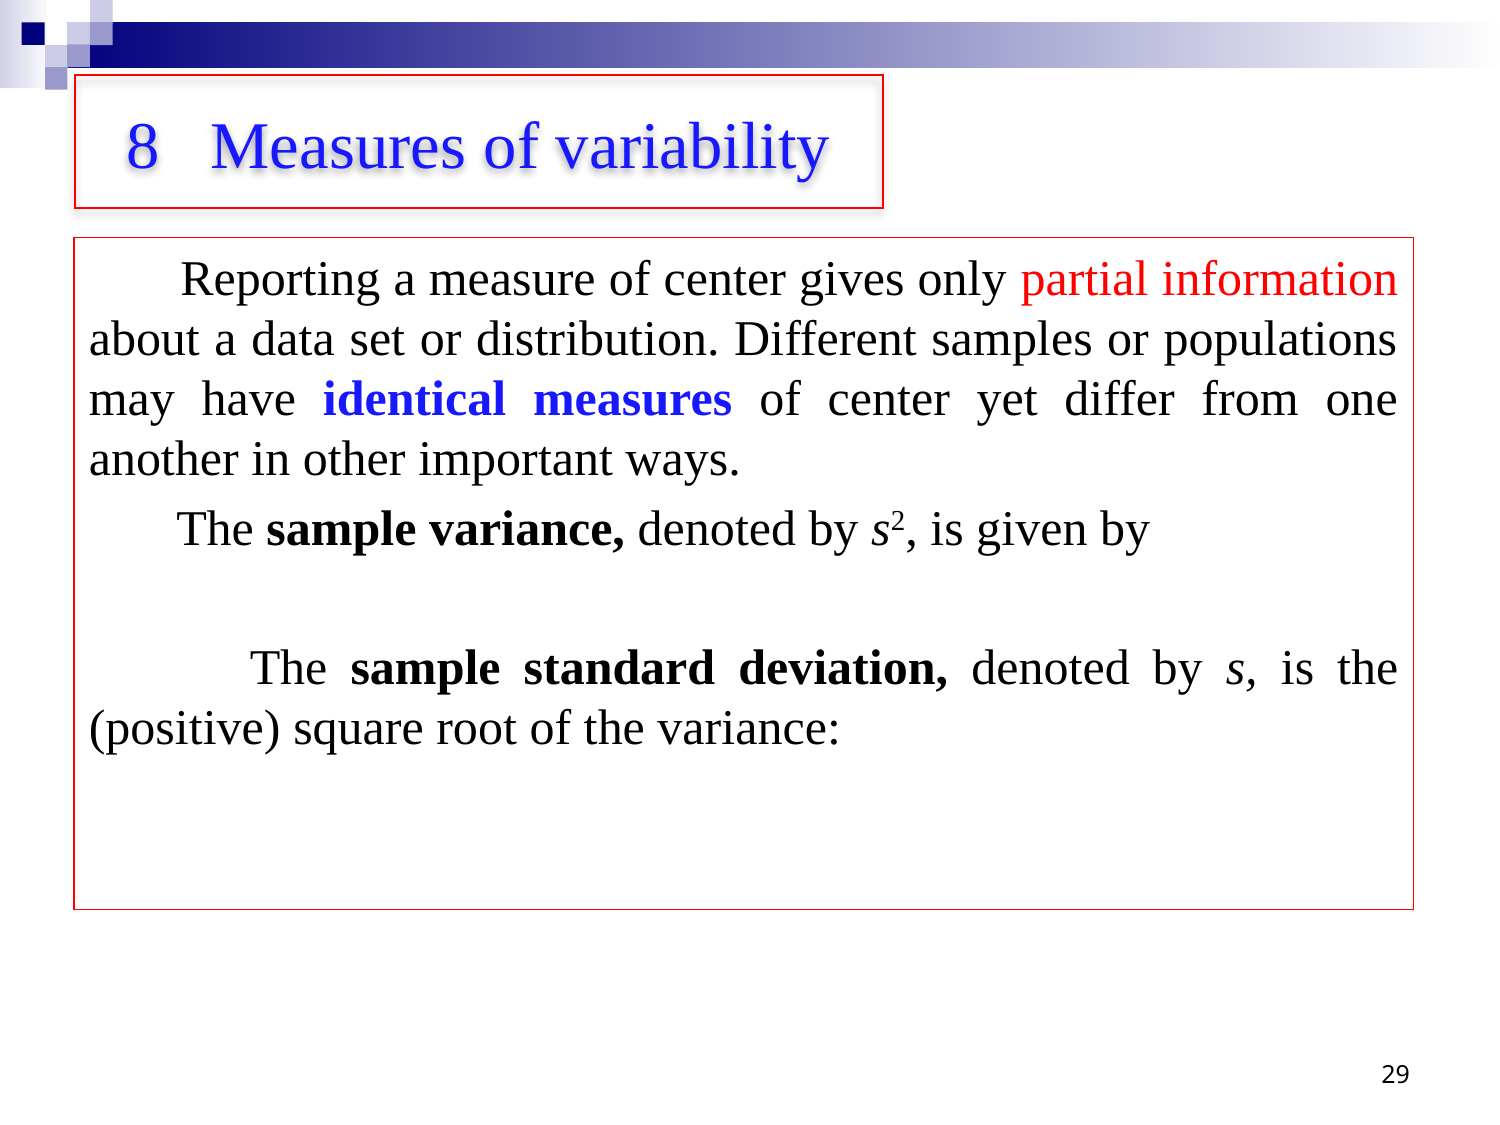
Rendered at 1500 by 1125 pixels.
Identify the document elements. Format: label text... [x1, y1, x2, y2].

slide_number 29 [1074, 1024, 1426, 1101]
title 8 Measures of variability [74, 74, 884, 209]
